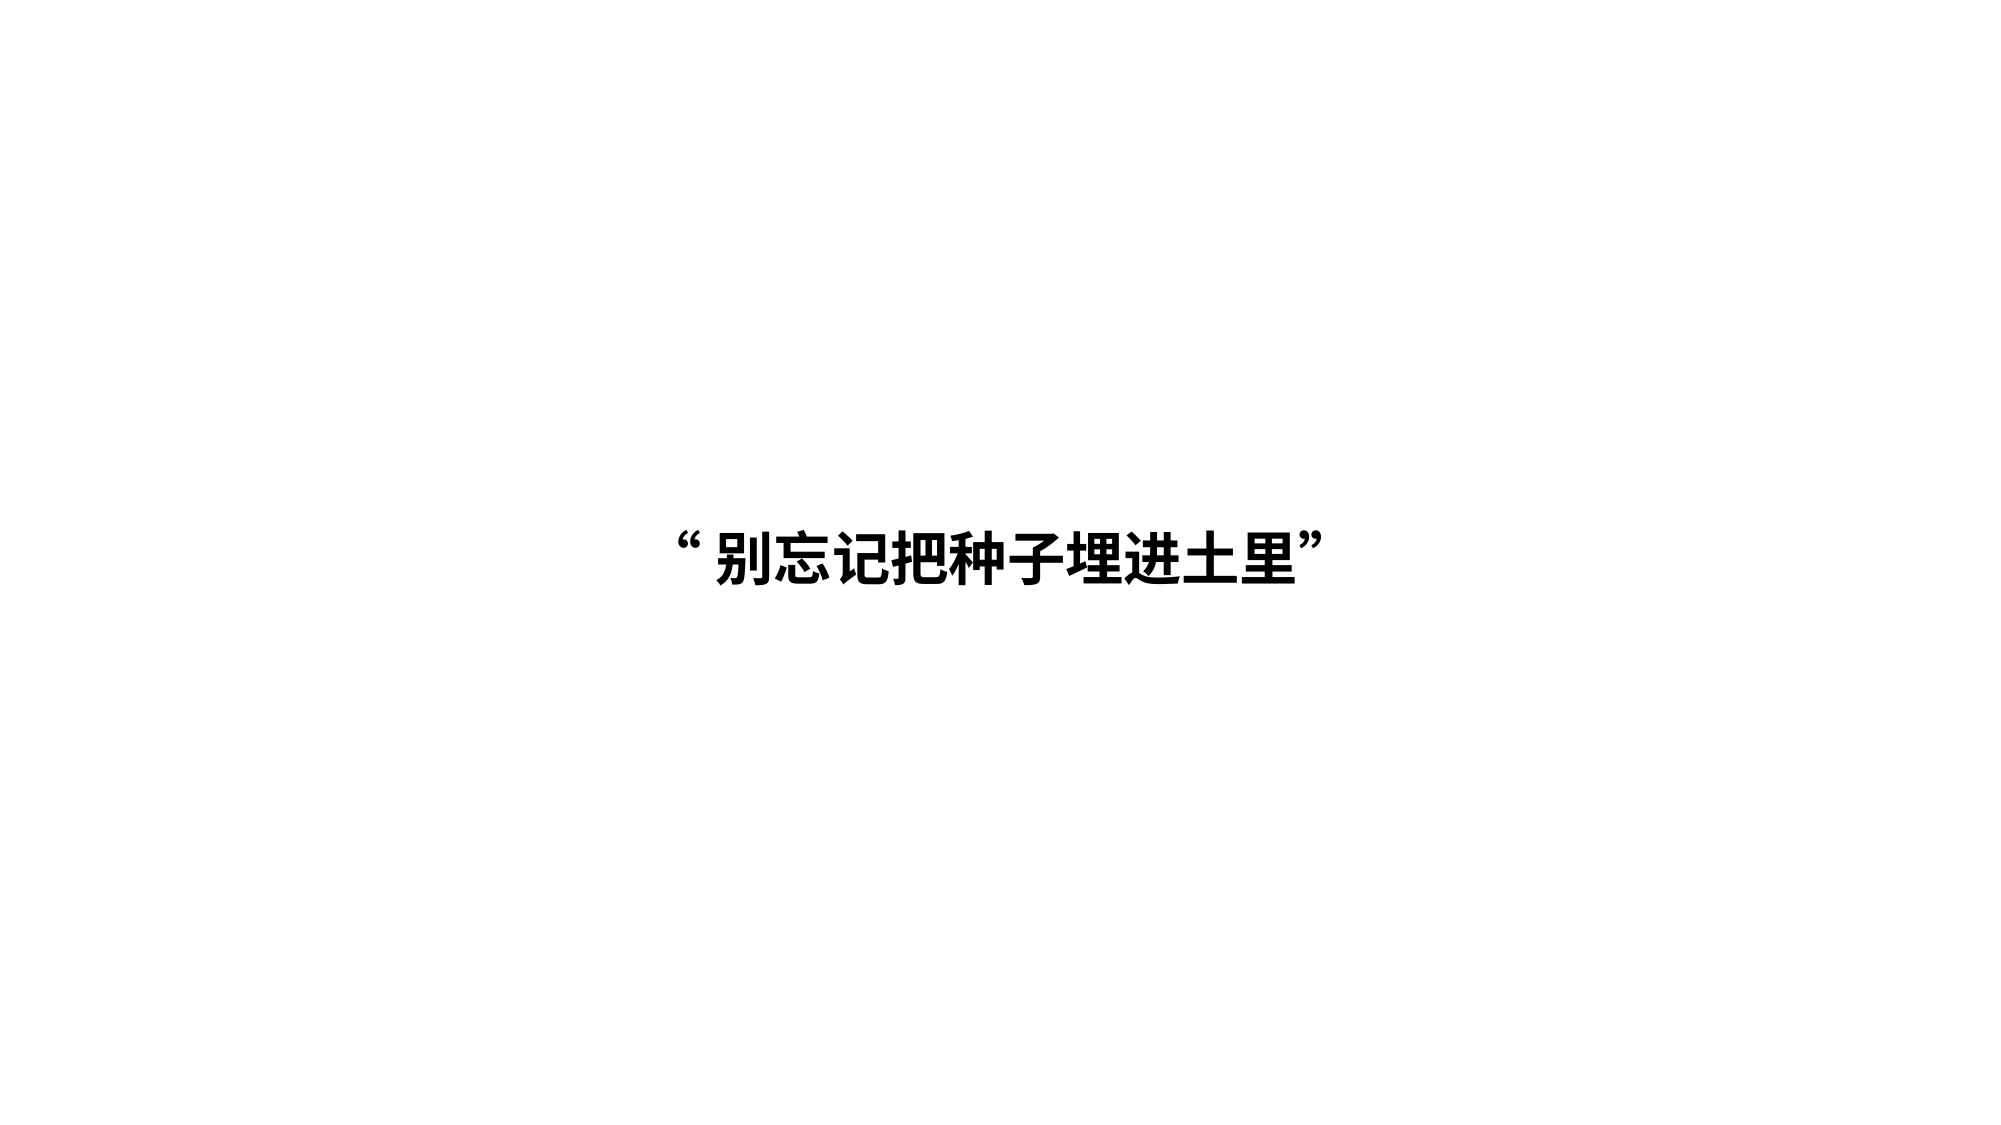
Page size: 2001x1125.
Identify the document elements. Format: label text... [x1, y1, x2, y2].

list “别忘记把种子埋进土里” [520, 522, 1480, 625]
